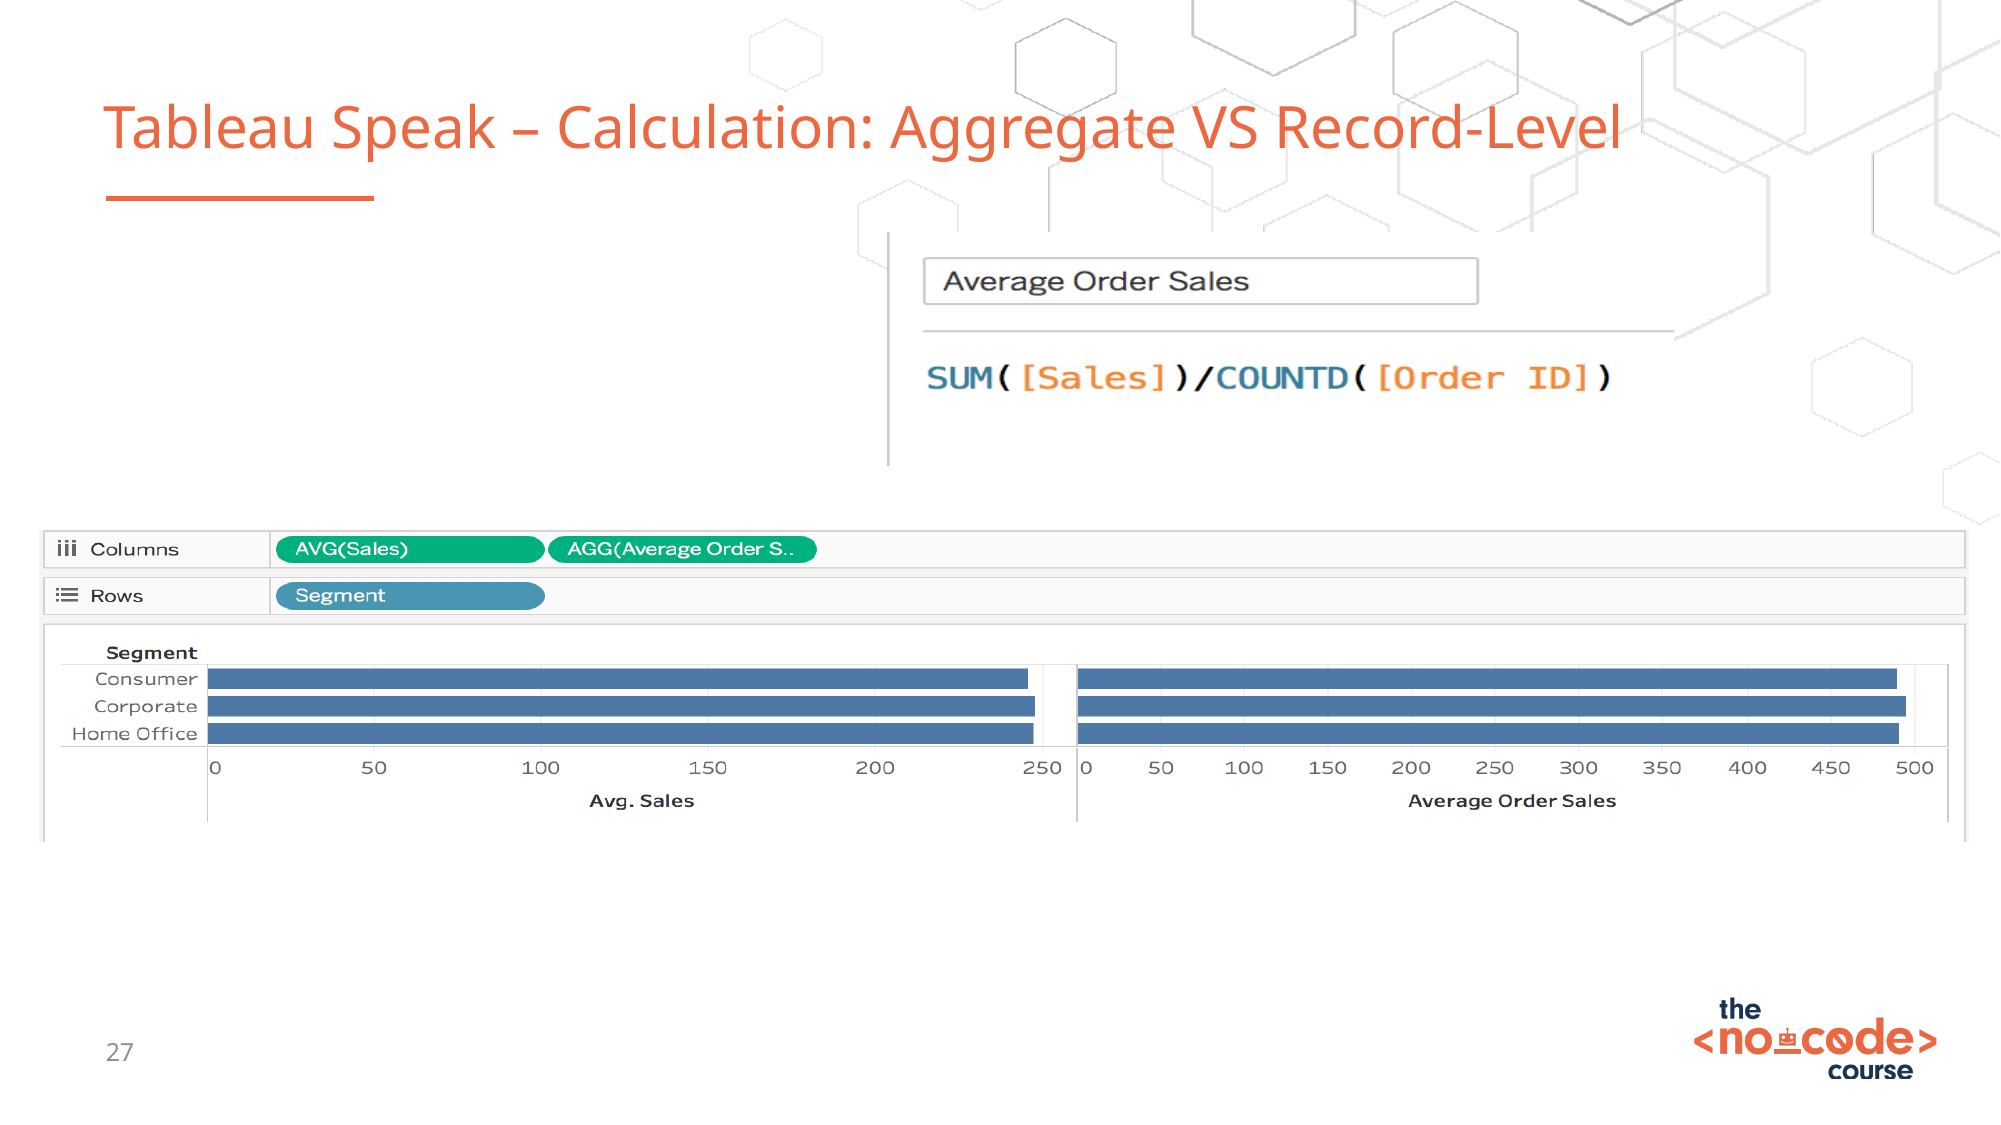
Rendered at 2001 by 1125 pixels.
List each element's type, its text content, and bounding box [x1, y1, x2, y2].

picture [887, 232, 1675, 466]
slide_number 27 [105, 1023, 556, 1084]
picture [39, 530, 1969, 842]
title Tableau Speak – Calculation: Aggregate VS Record-Level [103, 59, 1935, 199]
